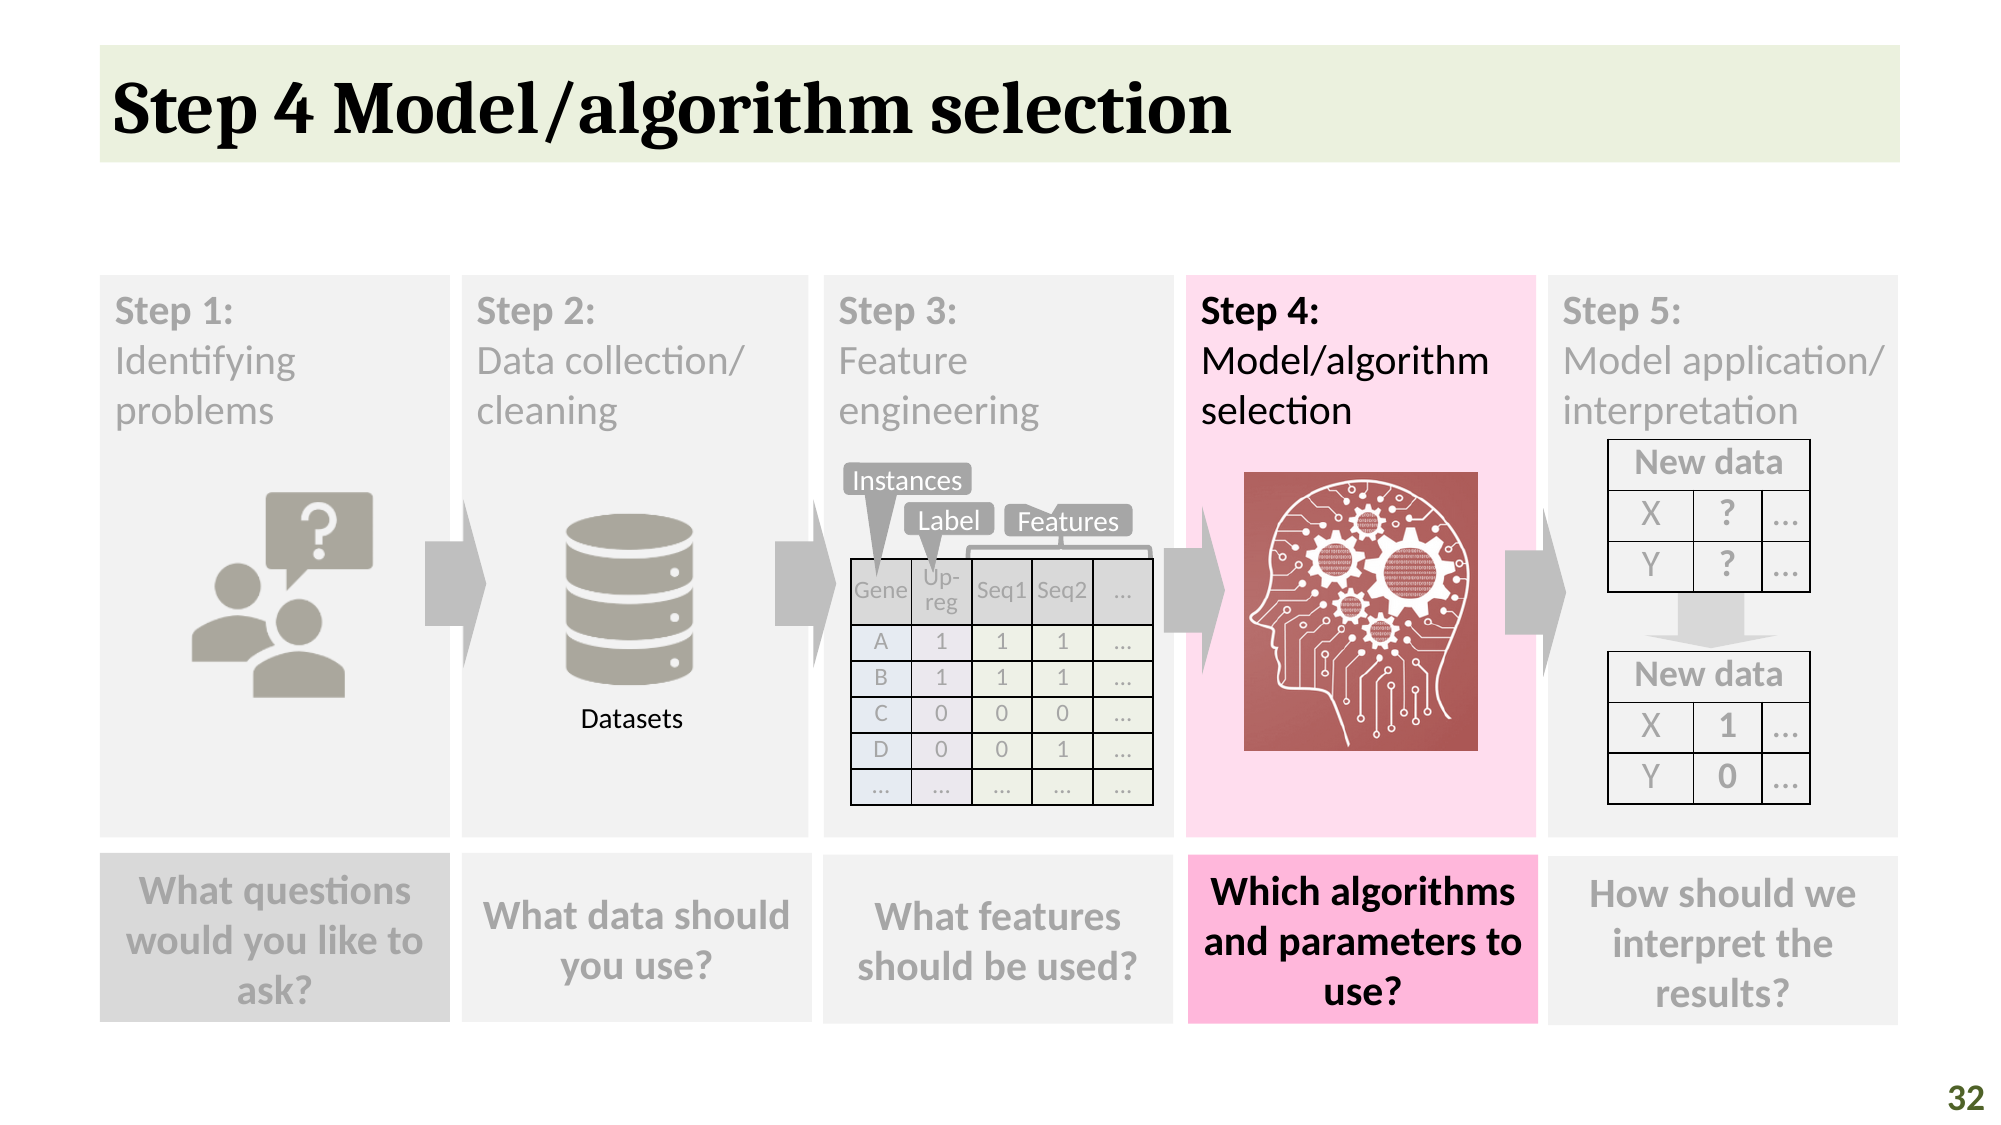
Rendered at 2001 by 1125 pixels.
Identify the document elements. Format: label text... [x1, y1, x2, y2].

text_box Step 5: Model application/ interpretation [1546, 273, 1900, 840]
text_box Step 2: Data collection/ cleaning [460, 273, 810, 840]
text_box How should we interpret the results? [1546, 854, 1900, 1027]
text_box What features should be used? [821, 853, 1175, 1026]
table_cell … [852, 770, 911, 804]
table_cell … [1094, 662, 1152, 696]
table_cell 1 [1694, 703, 1761, 752]
title Step 4 Model/algorithm selection [99, 44, 1901, 163]
table_cell B [852, 662, 911, 696]
text_box Datasets [563, 715, 701, 742]
table_cell 0 [912, 698, 971, 732]
table_cell … [912, 770, 971, 804]
table_cell … [973, 770, 1031, 804]
text_box Step 1: Identifying problems [98, 273, 452, 840]
table_cell 0 [973, 698, 1031, 732]
text_box What questions would you like to ask? [98, 851, 452, 1024]
table_cell A [852, 626, 911, 660]
table_cell D [852, 734, 911, 768]
text_box [773, 497, 839, 671]
table_cell 0 [912, 734, 971, 768]
text_box [1642, 593, 1780, 651]
text_box [967, 539, 1152, 558]
slide_number 32 [1899, 1065, 2000, 1125]
text_box [423, 497, 489, 671]
table_header Seq2 [1033, 560, 1092, 624]
table_cell 1 [973, 662, 1031, 696]
table_cell … [1094, 770, 1152, 804]
table_cell … [1763, 703, 1809, 752]
table_cell X [1609, 703, 1693, 752]
text_box [1502, 505, 1569, 680]
table_cell … [1763, 754, 1809, 803]
text_box [1161, 503, 1228, 677]
table_cell … [1763, 491, 1809, 541]
text_box Step 4: Model/algorithm selection [1184, 273, 1538, 840]
text_box Features [1002, 501, 1135, 539]
table_cell 1 [1033, 626, 1092, 660]
table_cell … [1033, 770, 1092, 804]
table_cell ? [1694, 491, 1761, 541]
table_cell C [852, 698, 911, 732]
table_cell 0 [1694, 754, 1761, 803]
table_cell 0 [973, 734, 1031, 768]
table_cell Y [1609, 542, 1693, 591]
picture [159, 472, 406, 718]
table_cell X [1609, 491, 1693, 541]
table_cell … [1094, 698, 1152, 732]
table_cell 1 [1033, 734, 1092, 768]
text_box Which algorithms and parameters to use? [1186, 853, 1540, 1026]
text_box What data should you use? [460, 851, 814, 1024]
table_cell ? [1694, 542, 1761, 591]
table_header Seq1 [973, 560, 1031, 624]
table_cell 1 [973, 626, 1031, 660]
table_header Up-reg [912, 560, 971, 624]
table_header New data [1609, 440, 1809, 490]
table_cell … [1763, 542, 1809, 591]
table_header New data [1609, 652, 1809, 702]
table_cell 0 [1033, 698, 1092, 732]
table_cell … [1094, 626, 1152, 660]
table_cell … [1094, 734, 1152, 768]
text_box Label [902, 500, 997, 575]
table_header … [1094, 560, 1152, 624]
text_box Step 3: Feature engineering [822, 273, 1176, 840]
text_box Instances [841, 460, 974, 580]
table_cell 1 [1033, 662, 1092, 696]
table_header Gene [852, 560, 911, 624]
table_cell 1 [912, 626, 971, 660]
picture [521, 491, 738, 708]
table_cell 1 [912, 662, 971, 696]
picture [1244, 472, 1479, 751]
table_cell Y [1609, 754, 1693, 803]
